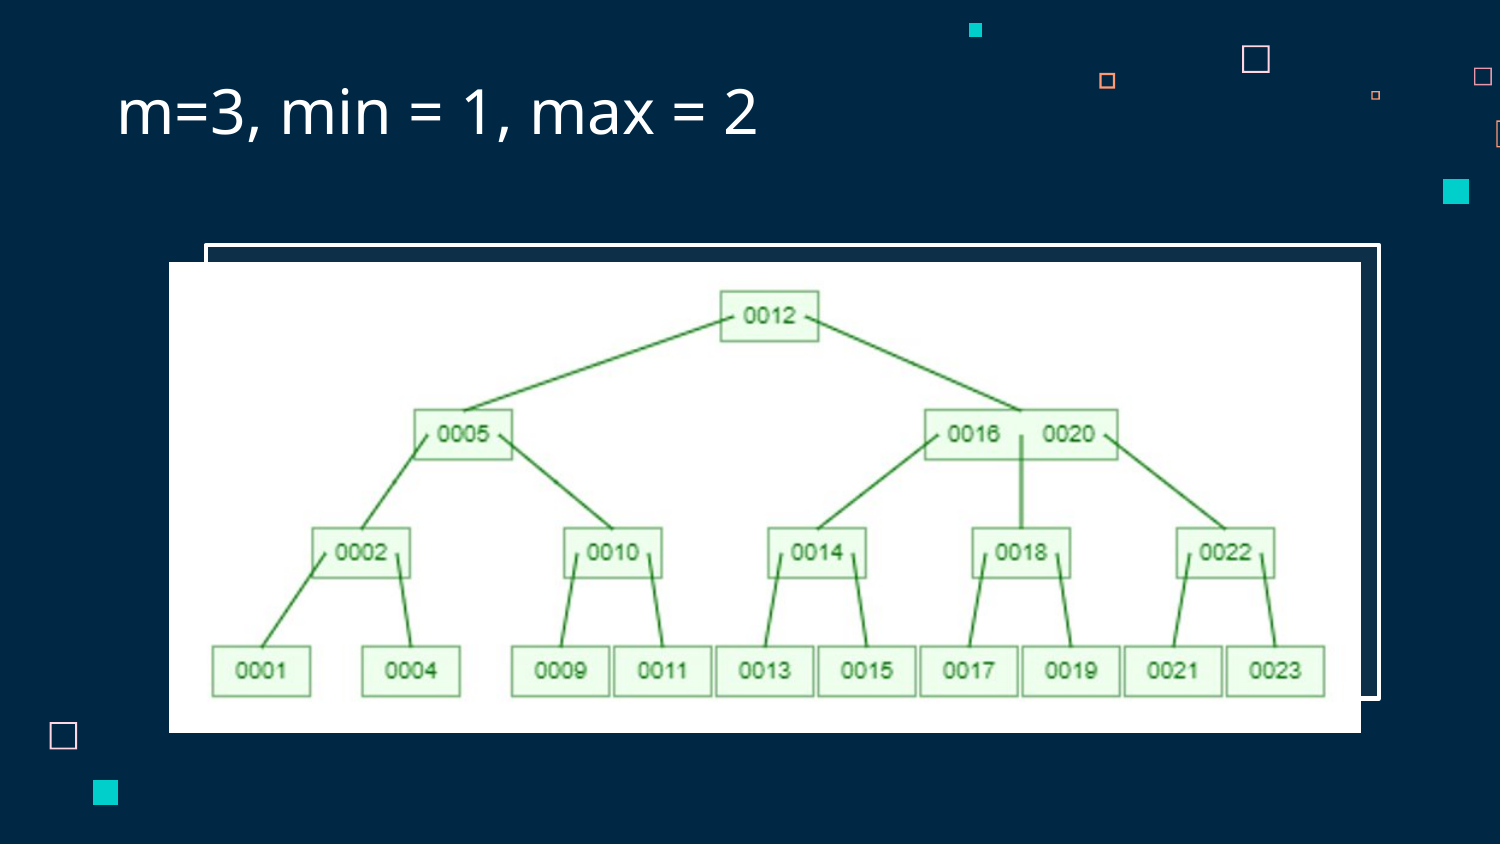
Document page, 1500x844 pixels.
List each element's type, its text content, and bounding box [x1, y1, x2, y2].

title m=3, min = 1, max = 2 [101, 67, 878, 163]
picture [169, 262, 1361, 733]
text_box [204, 243, 1381, 701]
